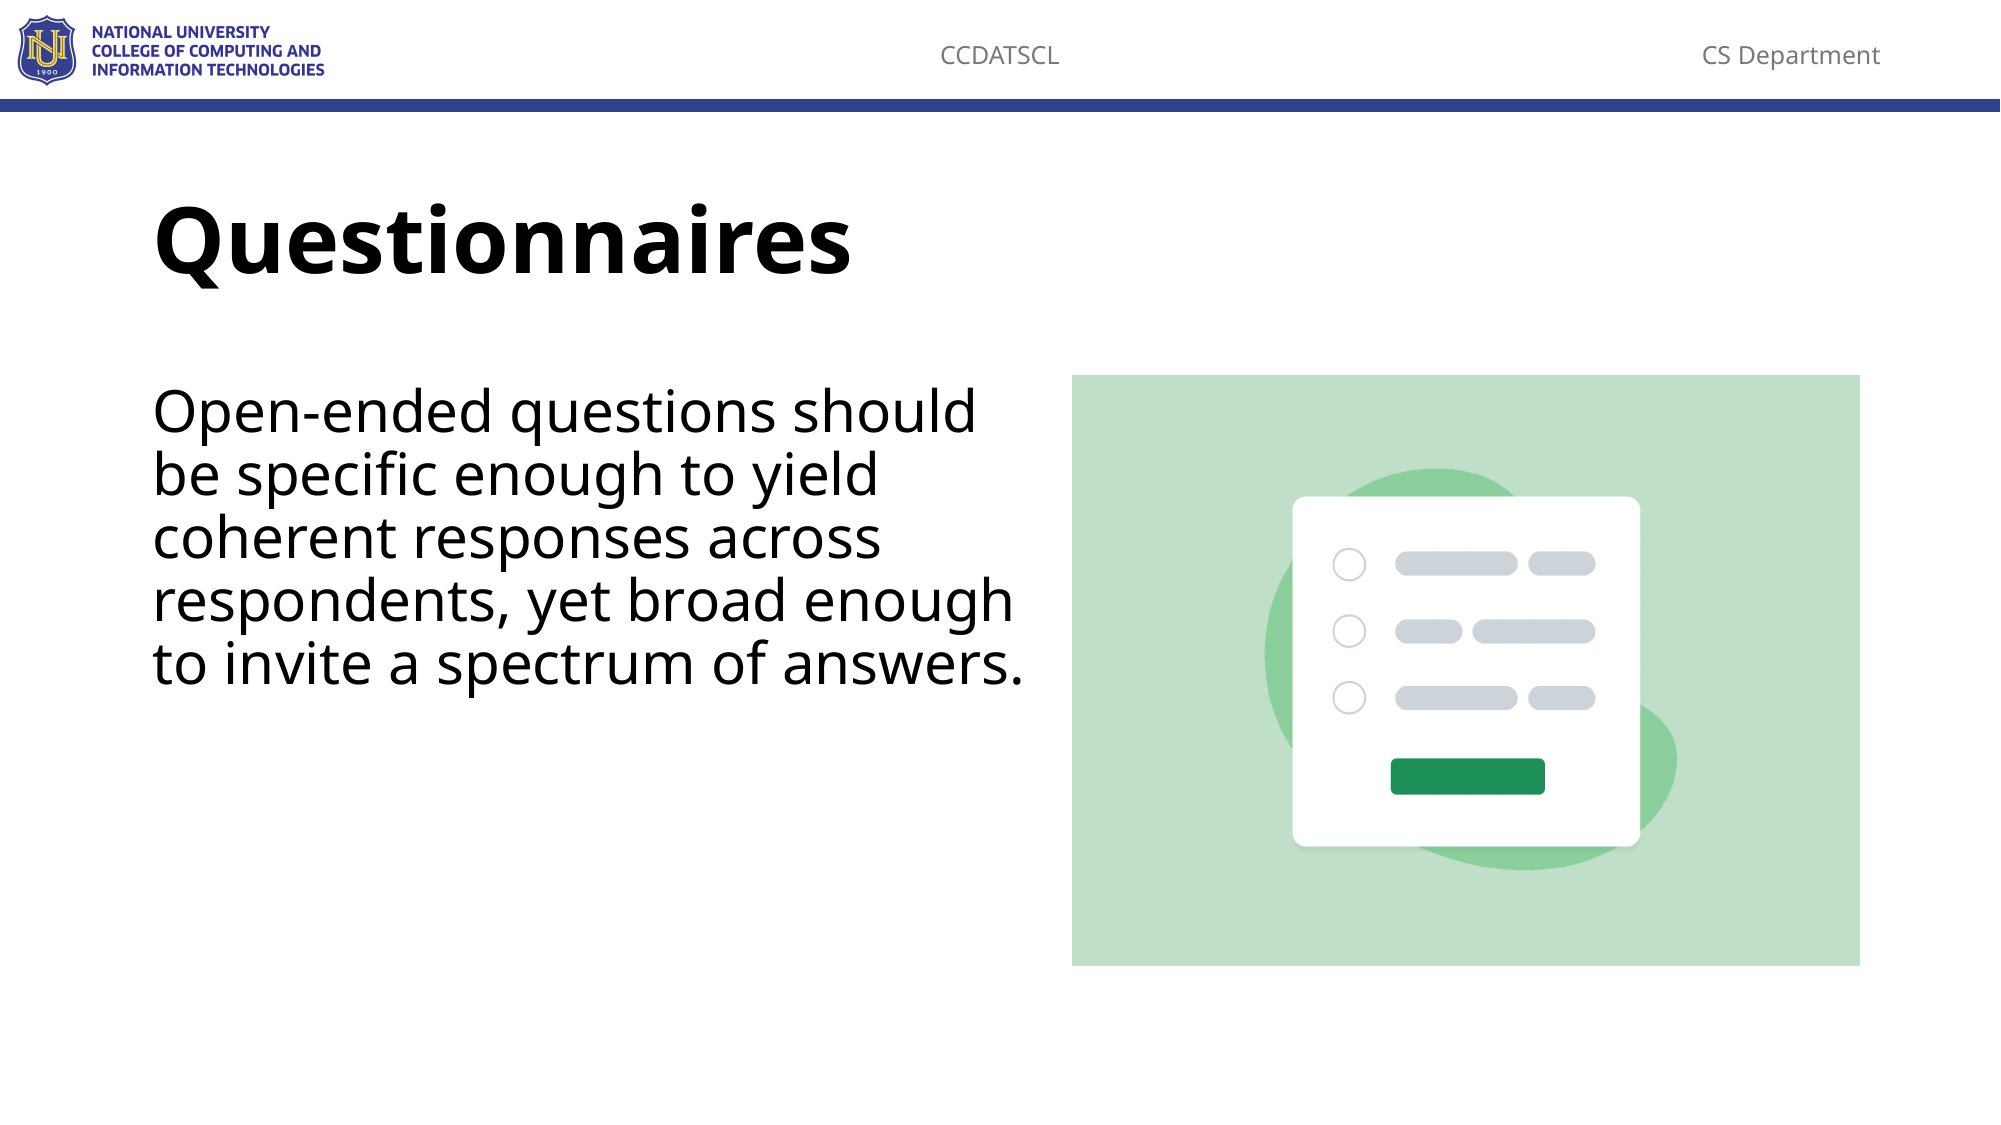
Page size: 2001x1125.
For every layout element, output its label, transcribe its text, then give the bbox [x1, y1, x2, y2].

list Open-ended questions should be specific enough to yield coherent responses across respondents, yet broad enough to invite a spectrum of answers. [137, 375, 1049, 1089]
picture [1071, 374, 1861, 967]
title Questionnaires [137, 135, 1863, 353]
picture [0, 0, 337, 99]
